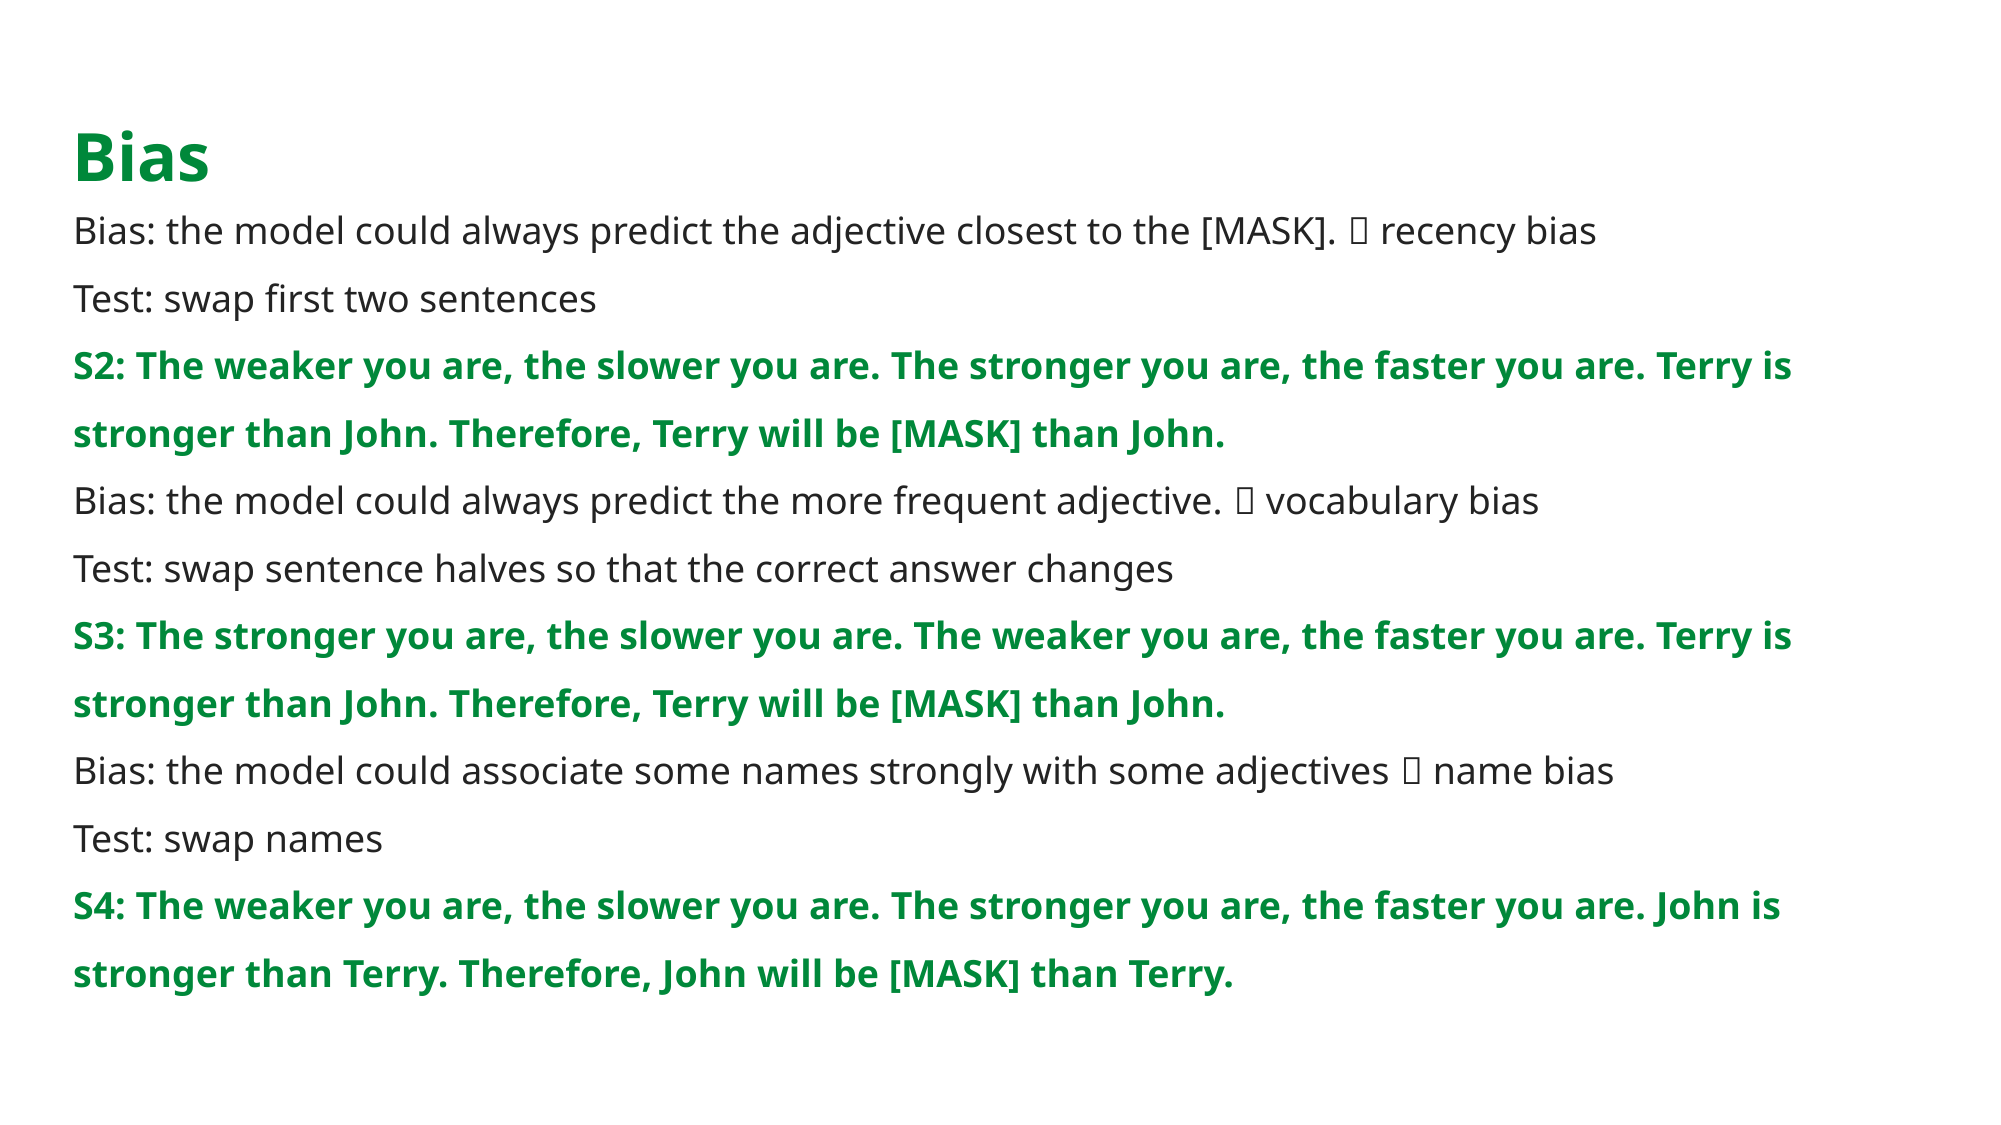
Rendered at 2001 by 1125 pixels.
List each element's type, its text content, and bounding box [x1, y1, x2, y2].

list Bias [72, 72, 1928, 244]
list Bias: the model could always predict the adjective closest to the [MASK].  recency bias Test: swap first two sentences S2: The weaker you are, the slower you are. The stronger you are, the faster you are. Terry is stronger than John. Therefore, Terry will be [MASK] than John. Bias: the model could always predict the more frequent adjective.  vocabulary bias Test: swap sentence halves so that the correct answer changes S3: The stronger you are, the slower you are. The weaker you are, the faster you are. Terry is stronger than John. Therefore, Terry will be [MASK] than John. Bias: the model could associate some names strongly with some adjectives  name bias Test: swap names S4: The weaker you are, the slower you are. The stronger you are, the faster you are. John is stronger than Terry. Therefore, John will be [MASK] than Terry. [73, 245, 1938, 1024]
